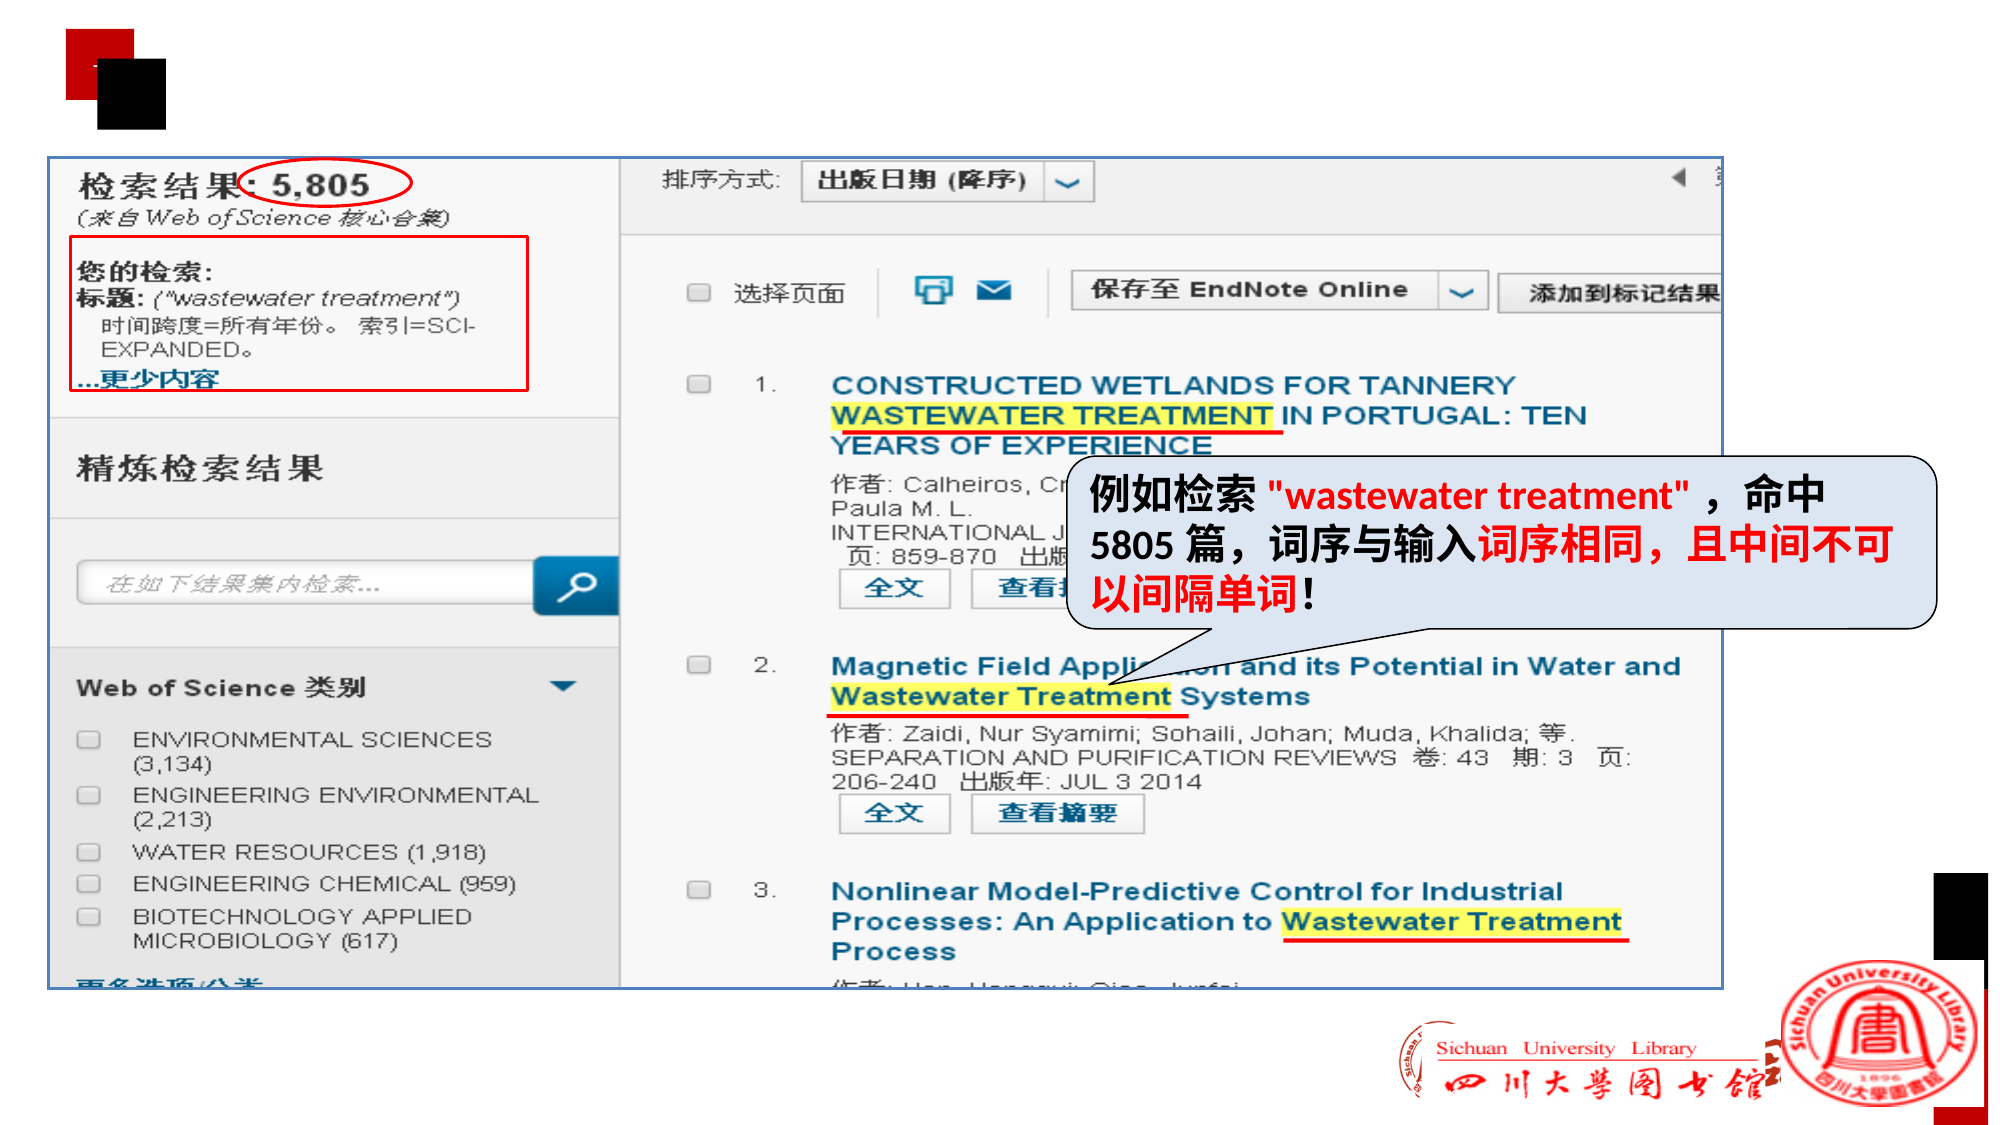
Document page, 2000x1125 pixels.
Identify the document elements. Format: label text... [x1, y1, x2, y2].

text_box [1421, 960, 1985, 1114]
text_box 例如检索"wastewater treatment"，命中5805篇，词序与输入词序相同，且中间不可以间隔单词！ [1726, 456, 1937, 629]
footer Company Logo [1002, 1070, 1421, 1120]
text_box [30, 23, 1516, 94]
picture [1398, 1019, 1421, 1070]
picture [49, 158, 1722, 987]
